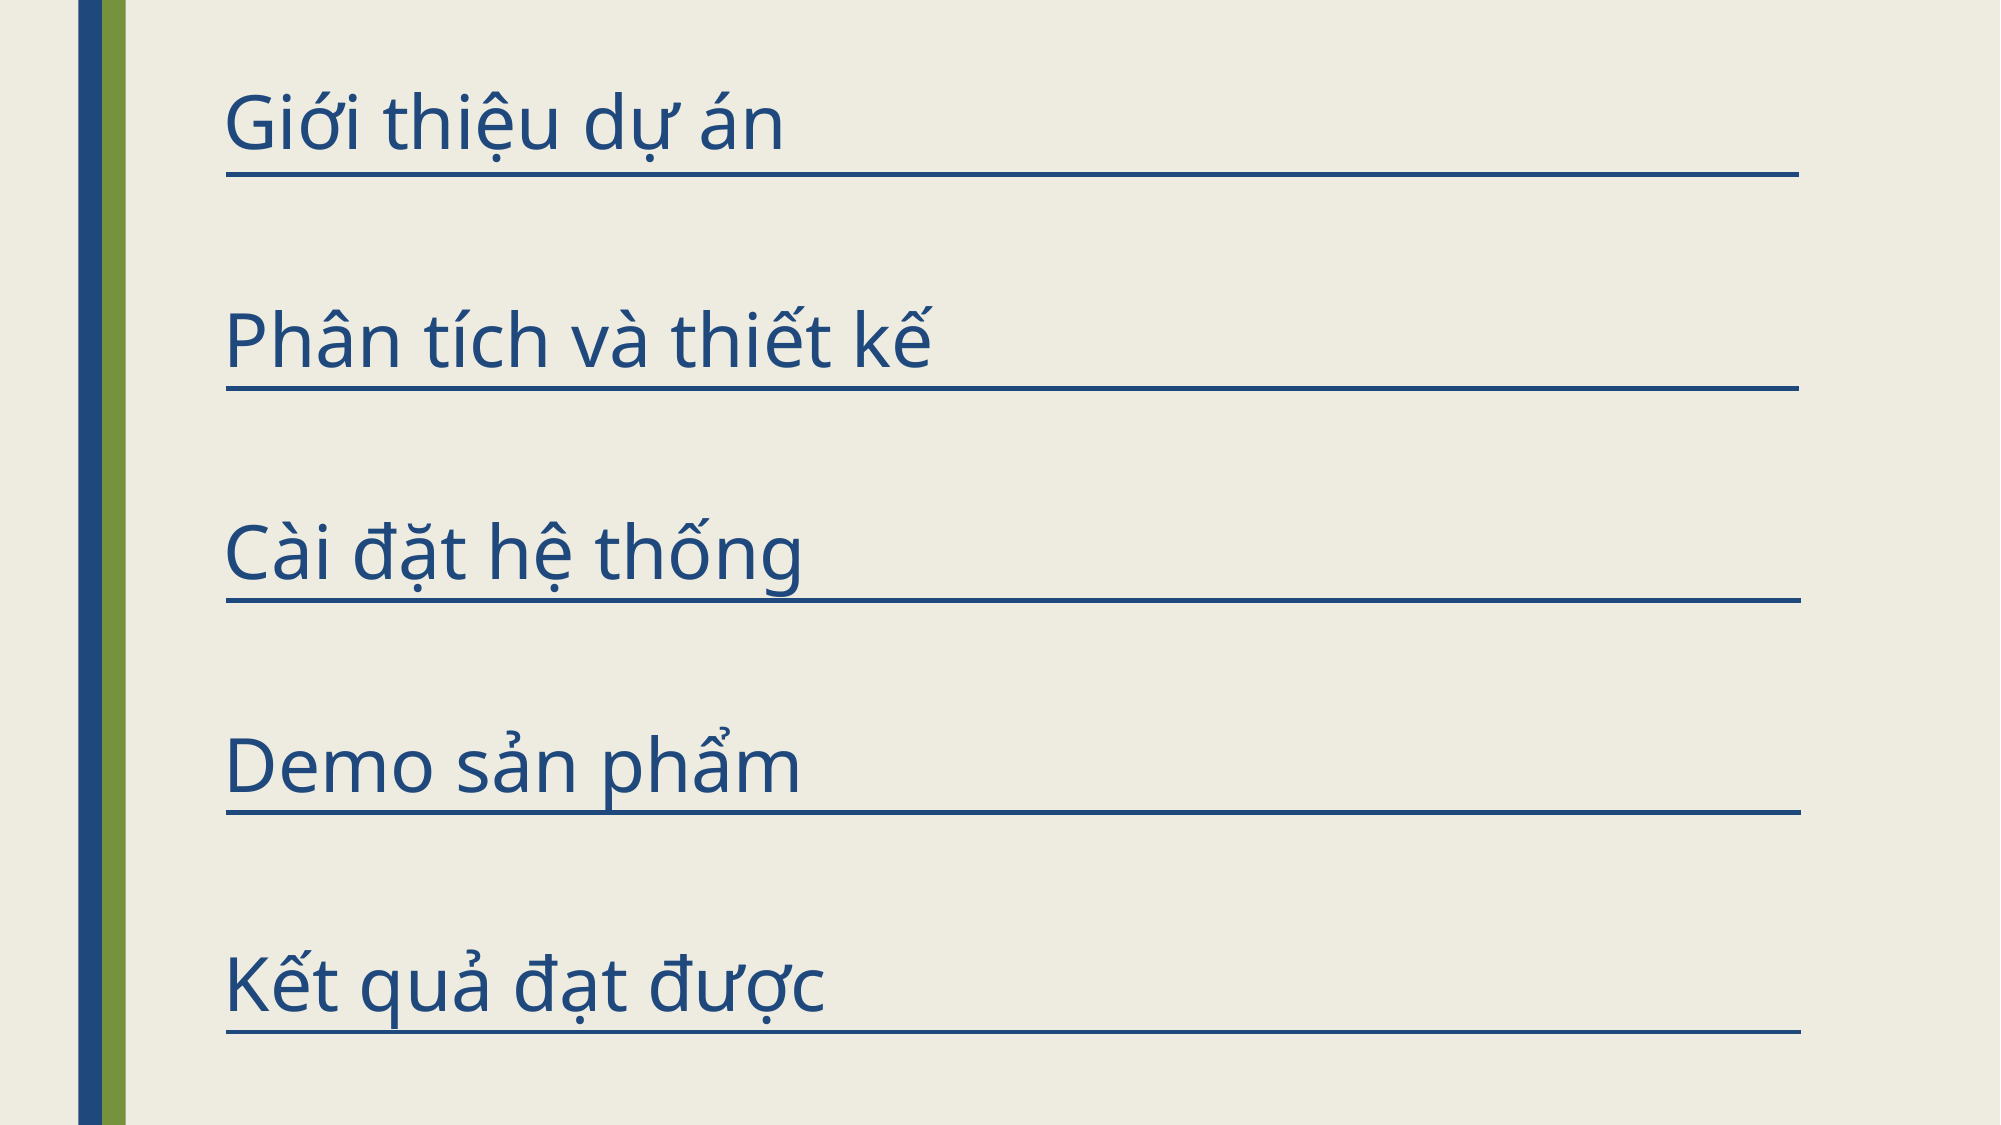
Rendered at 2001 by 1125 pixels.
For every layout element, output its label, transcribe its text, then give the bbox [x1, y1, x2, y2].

text_box Kết quả đạt được [208, 939, 1784, 1059]
text_box Giới thiệu dự án [208, 78, 1784, 197]
text_box Cài đặt hệ thống [208, 508, 1784, 627]
text_box Phân tích và thiết kế [208, 296, 1784, 415]
text_box Demo sản phẩm [208, 720, 1784, 839]
